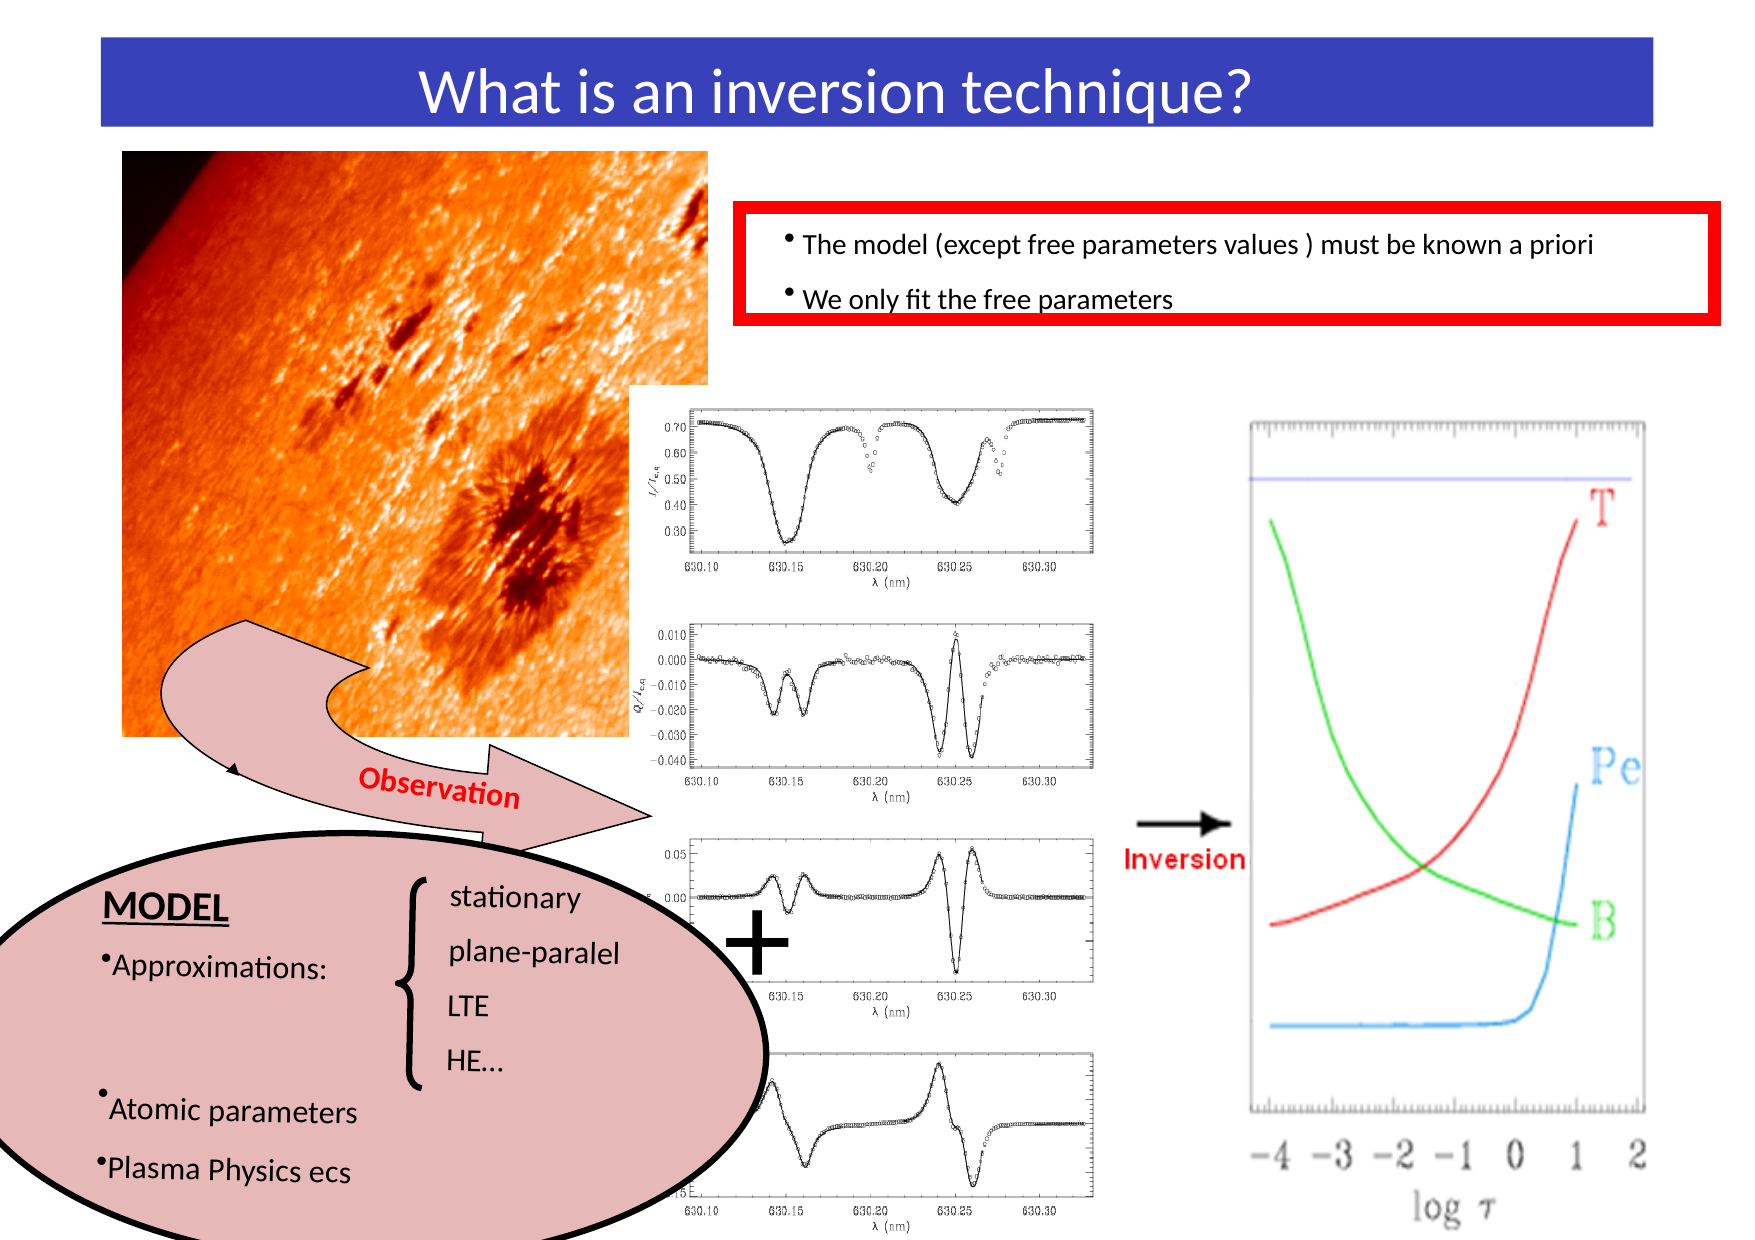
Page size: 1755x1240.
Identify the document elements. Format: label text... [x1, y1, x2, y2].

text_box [739, 207, 1715, 320]
text_box What is an inversion technique? [100, 37, 1654, 127]
text_box [192, 745, 501, 822]
text_box [599, 794, 624, 822]
picture [122, 151, 1112, 1240]
picture [1124, 385, 1698, 1240]
text_box [488, 745, 556, 774]
text_box [226, 762, 240, 776]
text_box Observation [341, 746, 604, 822]
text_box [0, 823, 808, 1240]
